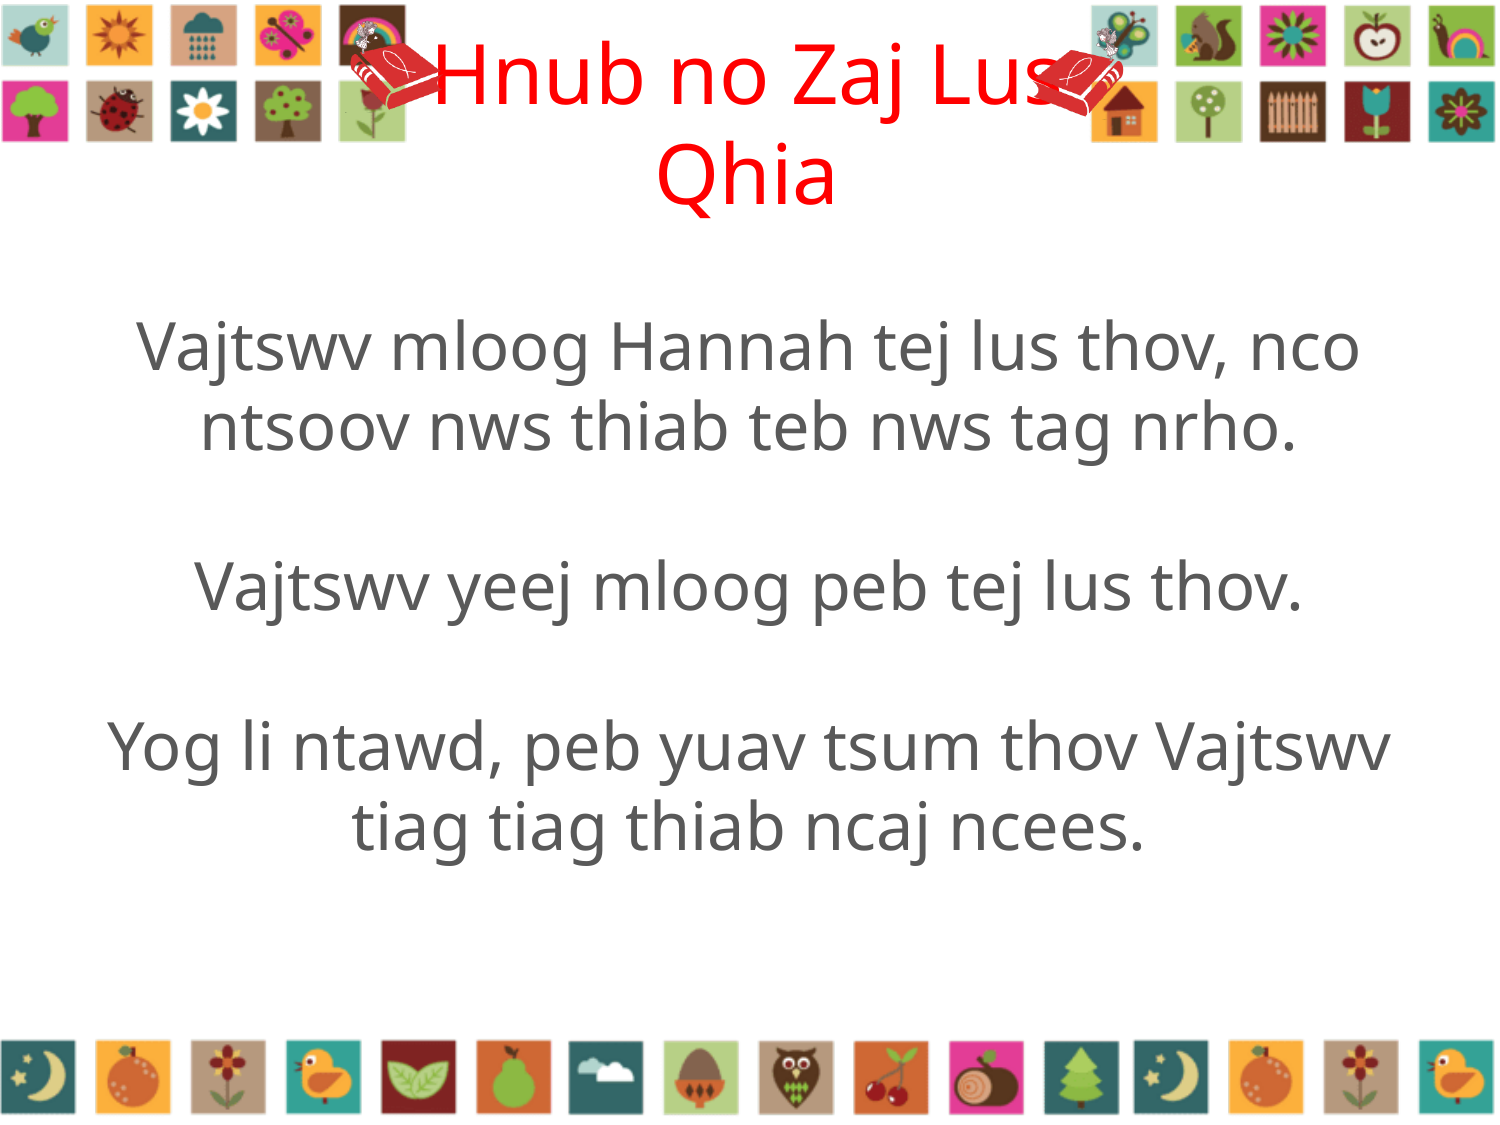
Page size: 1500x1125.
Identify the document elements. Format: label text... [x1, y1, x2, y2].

picture [0, 3, 475, 150]
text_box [0, 1028, 1500, 1118]
picture [1001, 3, 1500, 150]
text_box Hnub no Zaj Lus Qhia [414, 13, 1080, 229]
text_box Vajtswv mloog Hannah tej lus thov, nco ntsoov nws thiab teb nws tag nrho. Vajtswv yeej mloog peb tej lus thov. Yog li ntawd, peb yuav tsum thov Vajtswv tiag tiag thiab ncaj ncees. [76, 296, 1424, 872]
